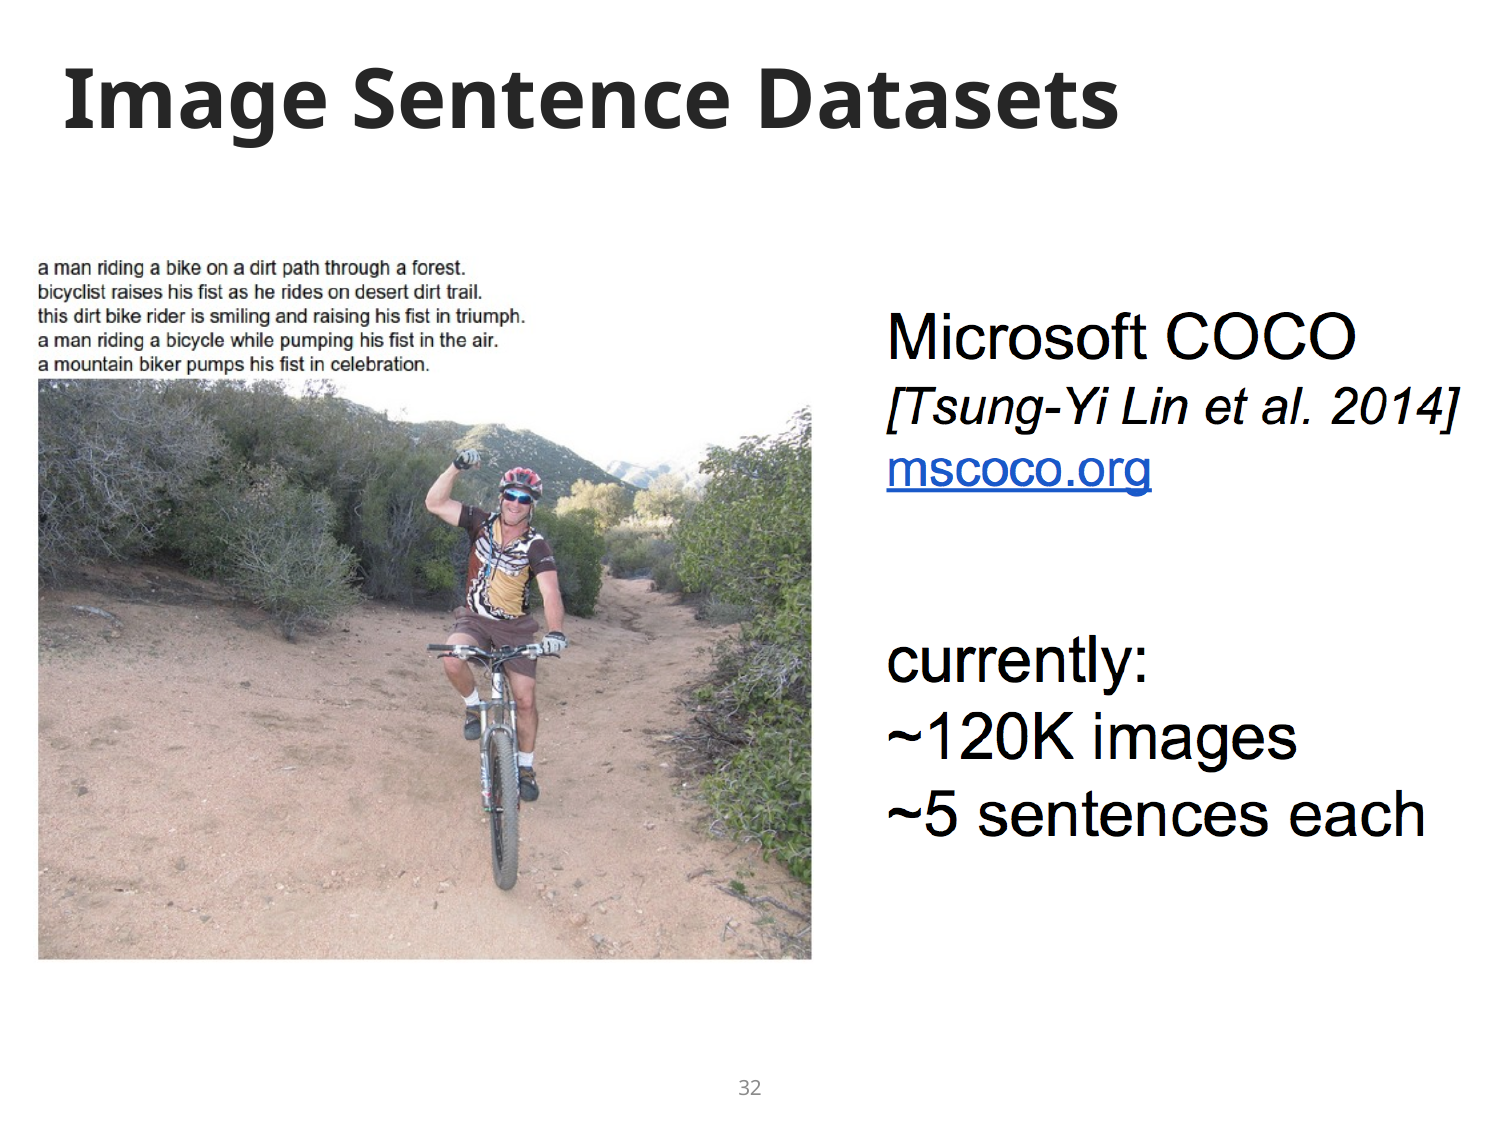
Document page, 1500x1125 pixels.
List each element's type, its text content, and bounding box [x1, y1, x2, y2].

slide_number 32 [575, 1058, 925, 1119]
picture [0, 236, 1500, 977]
title Image Sentence Datasets [48, 41, 1456, 149]
